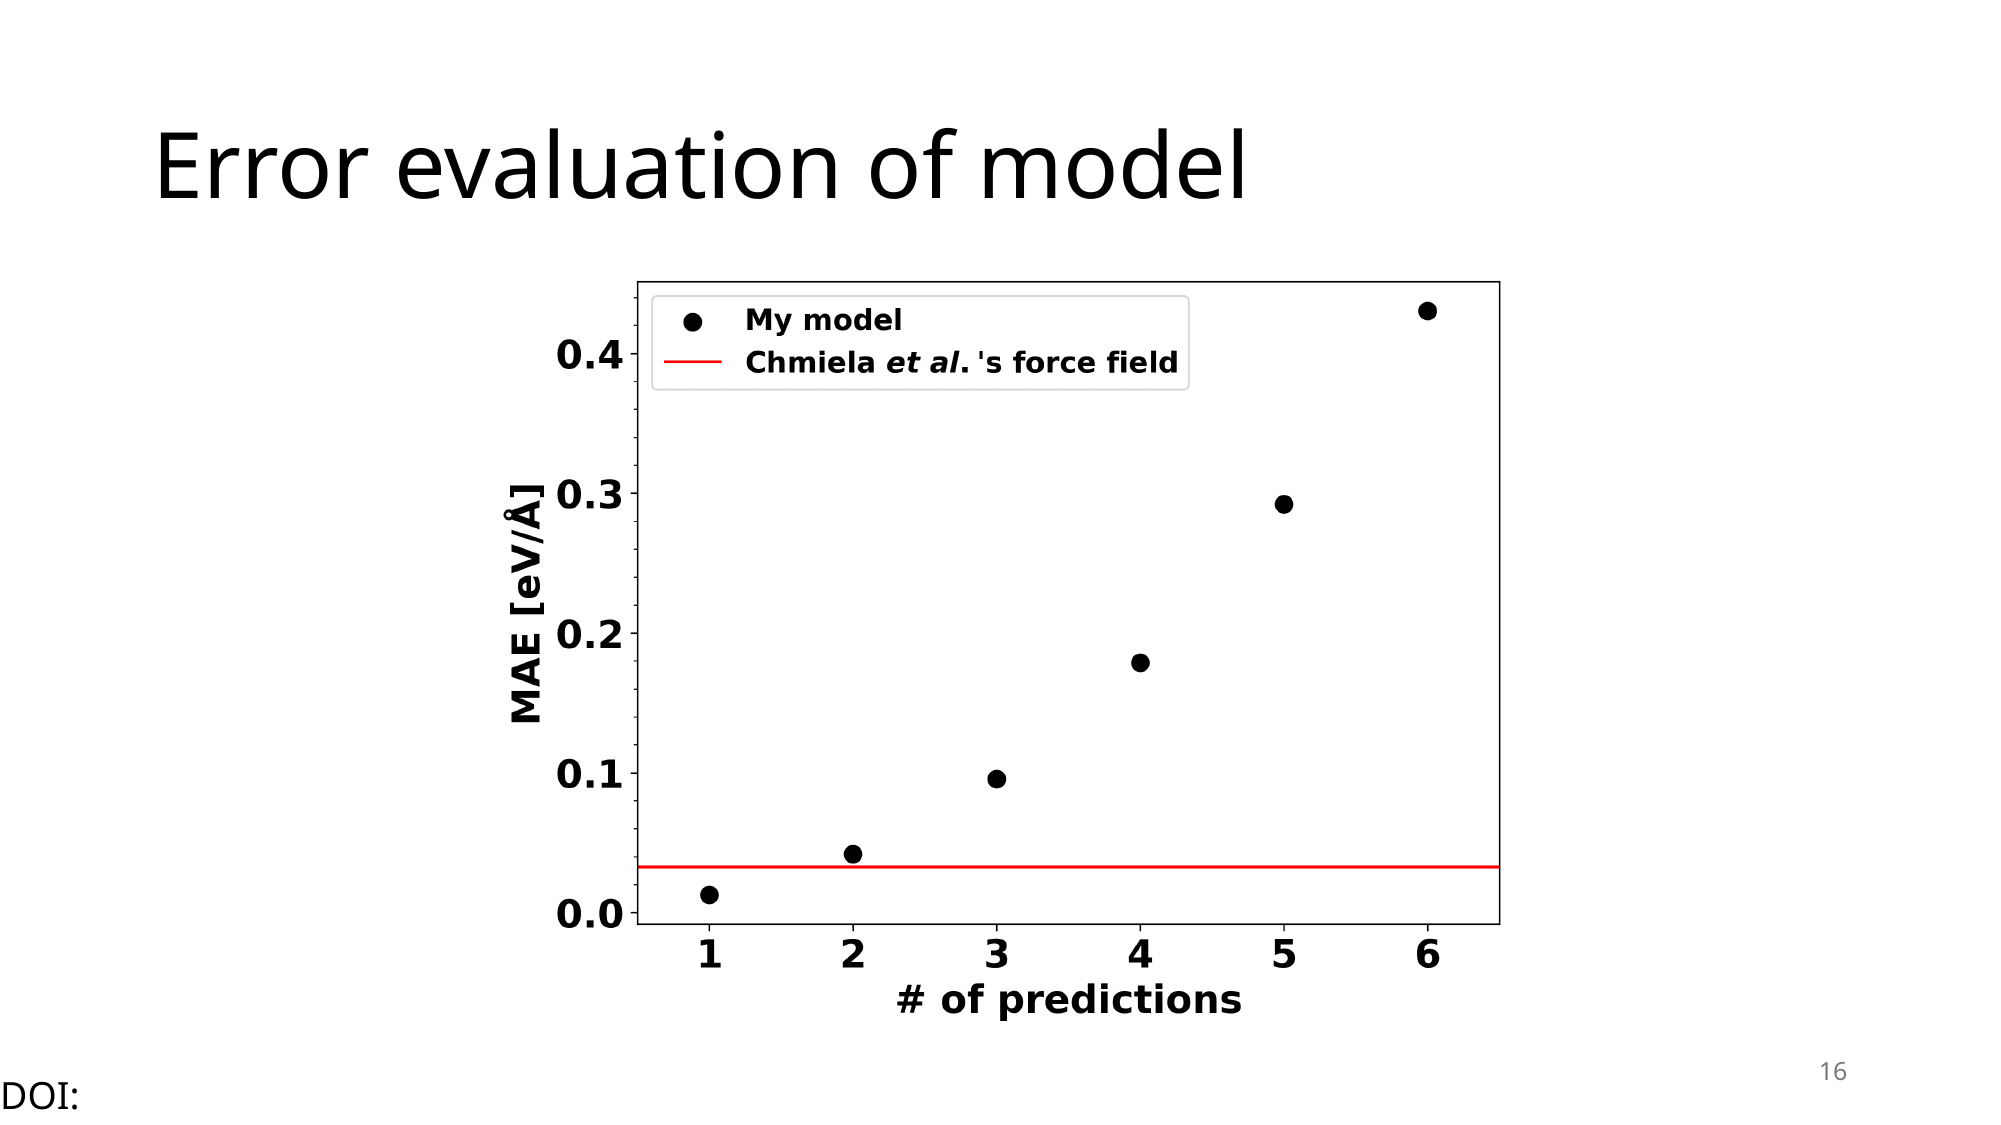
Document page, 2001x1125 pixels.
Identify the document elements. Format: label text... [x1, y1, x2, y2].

slide_number 16 [1412, 1042, 1863, 1103]
text_box DOI: 10.1126/sciadv.1603015 [0, 1064, 509, 1125]
title Error evaluation of model [137, 59, 1863, 278]
picture [492, 268, 1513, 1035]
